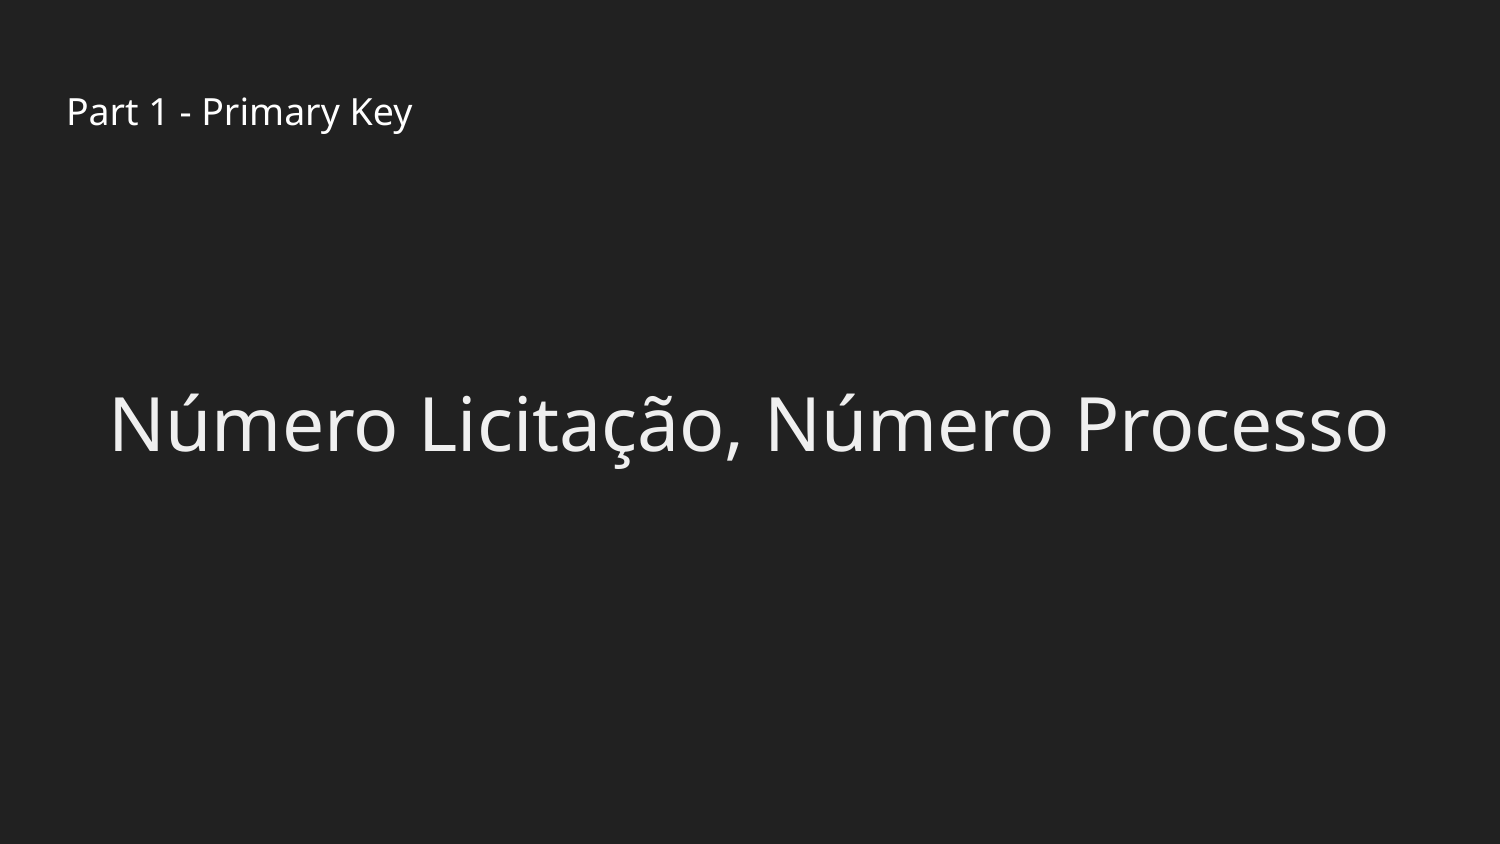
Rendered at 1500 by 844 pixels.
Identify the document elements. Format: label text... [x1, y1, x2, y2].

title Número Licitação, Número Processo [51, 320, 1449, 524]
title Part 1 - Primary Key [51, 72, 1449, 167]
